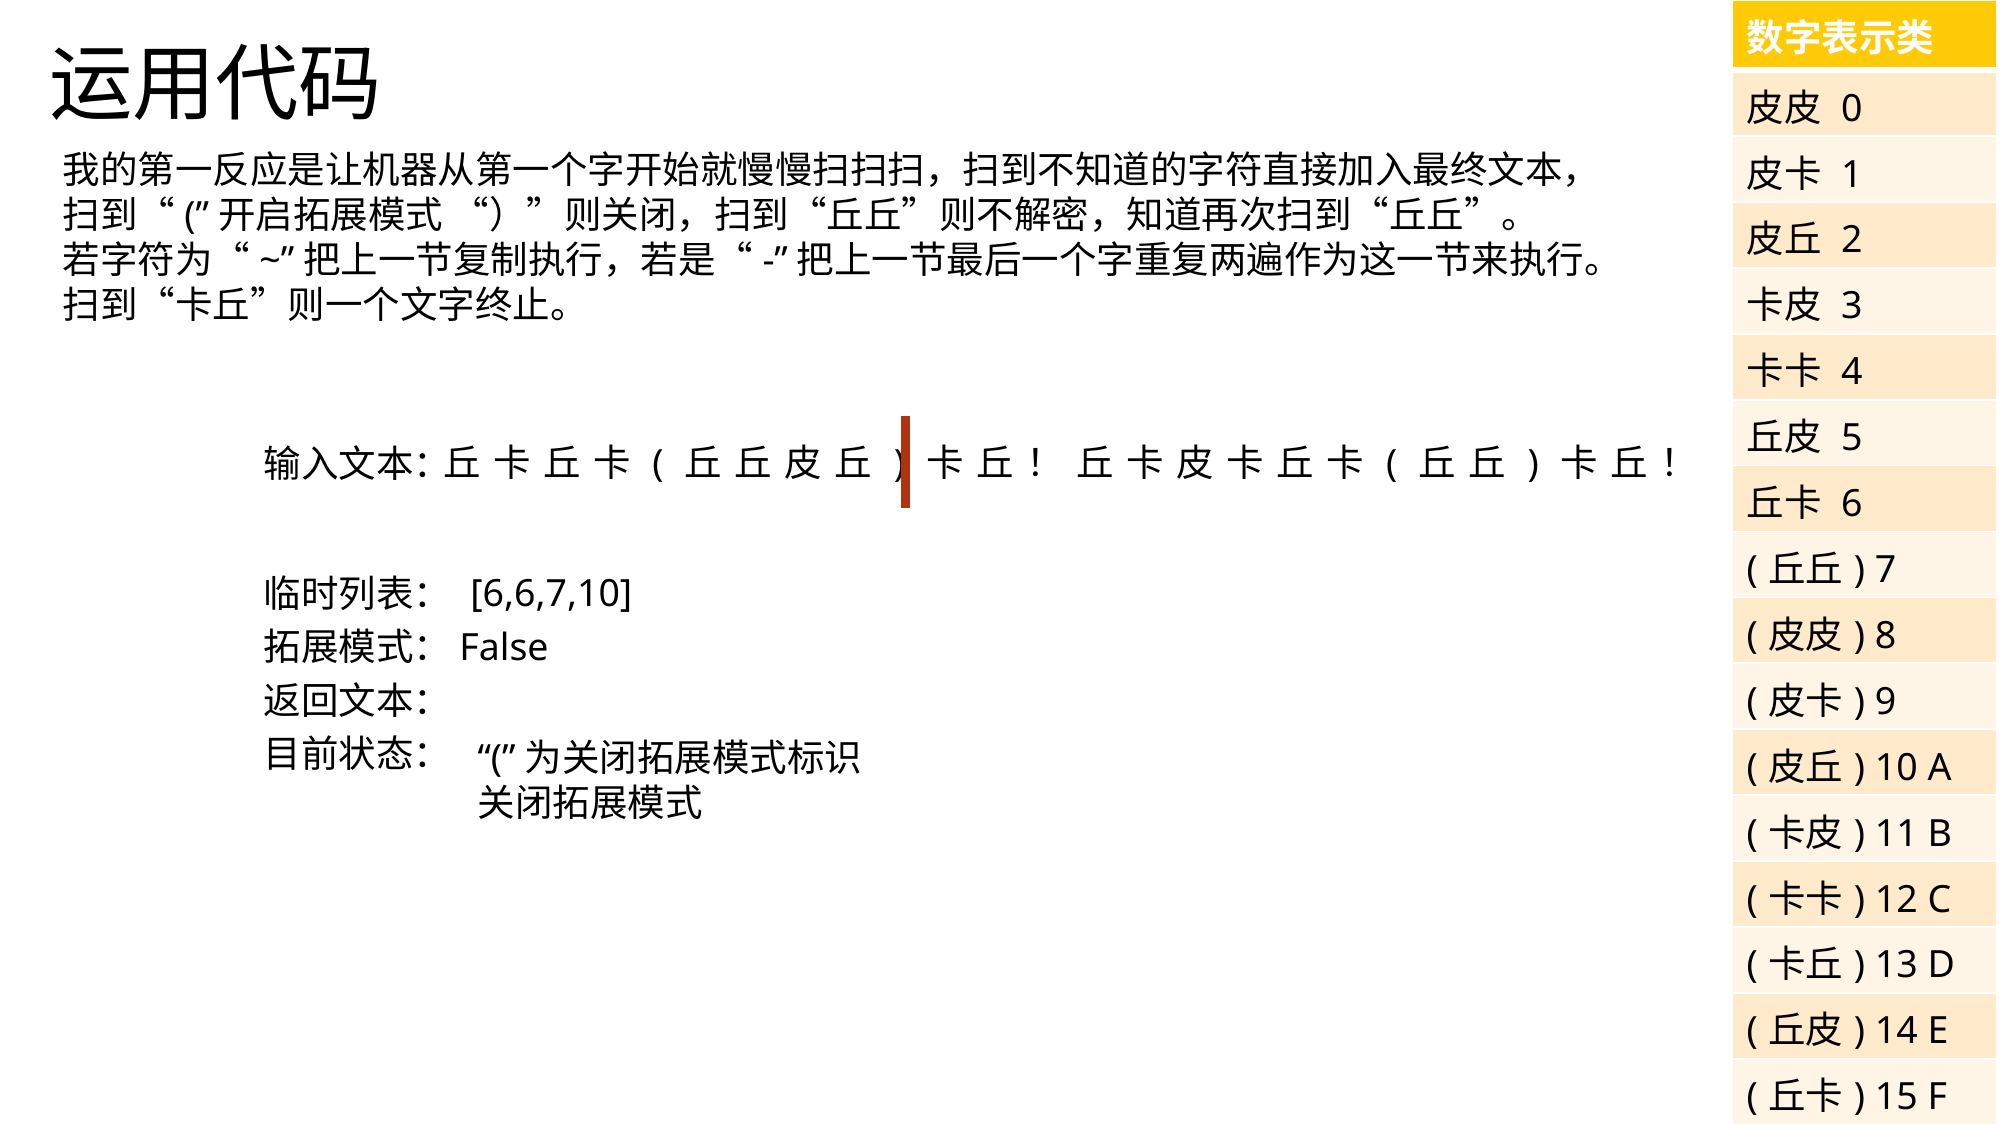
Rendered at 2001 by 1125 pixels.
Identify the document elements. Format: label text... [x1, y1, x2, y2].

table_cell (皮丘) 10 A [1733, 730, 1996, 794]
table_header 数字表示类 [1733, 1, 1996, 67]
table_cell 皮丘 2 [1733, 203, 1996, 267]
table_cell (皮卡) 9 [1733, 664, 1996, 728]
table_cell 丘卡 6 [1733, 466, 1996, 531]
table_cell (丘皮) 14 E [1733, 994, 1996, 1058]
text_box False [444, 615, 564, 676]
text_box 丘卡丘卡(丘丘皮丘)卡丘！丘卡皮卡丘卡(丘丘)卡丘！ [910, 431, 1713, 492]
table_cell (卡卡) 12 C [1733, 862, 1996, 926]
text_box 返回文本： [248, 669, 467, 723]
table_cell (卡丘) 13 D [1733, 928, 1996, 992]
text_box 我的第一反应是让机器从第一个字开始就慢慢扫扫扫，扫到不知道的字符直接加入最终文本， 扫到“(”开启拓展模式 “）”则关闭，扫到“丘丘”则不解密，知道再次扫到“丘丘”。 若字符为“~”把上一节复制执行，若是“-”把上一节最后一个字重复两遍作为这一节来执行。 扫到“卡丘”则一个文字终止。 [48, 138, 1637, 334]
text_box 丘卡丘卡(丘丘皮丘)卡丘！丘卡皮卡丘卡(丘丘)卡丘！ [428, 431, 901, 492]
text_box “(”为关闭拓展模式标识 关闭拓展模式 [462, 726, 878, 832]
table_cell 皮卡 1 [1733, 137, 1996, 201]
table_cell 卡皮 3 [1733, 269, 1996, 333]
table_cell 丘皮 5 [1733, 401, 1996, 465]
table_cell 卡卡 4 [1733, 335, 1996, 399]
text_box 目前状态： [248, 723, 467, 783]
table_cell (卡皮) 11 B [1733, 796, 1996, 860]
table_cell (皮皮) 8 [1733, 598, 1996, 662]
text_box 拓展模式： [248, 616, 444, 669]
text_box 运用代码 [34, 22, 398, 138]
table_cell 皮皮 0 [1733, 73, 1996, 135]
table_cell (丘丘) 7 [1733, 532, 1996, 597]
text_box 临时列表： [248, 562, 455, 616]
text_box [6,6,7,10] [455, 562, 648, 622]
text_box 输入文本： [248, 432, 467, 493]
table_cell (丘卡) 15 F [1733, 1060, 1996, 1124]
